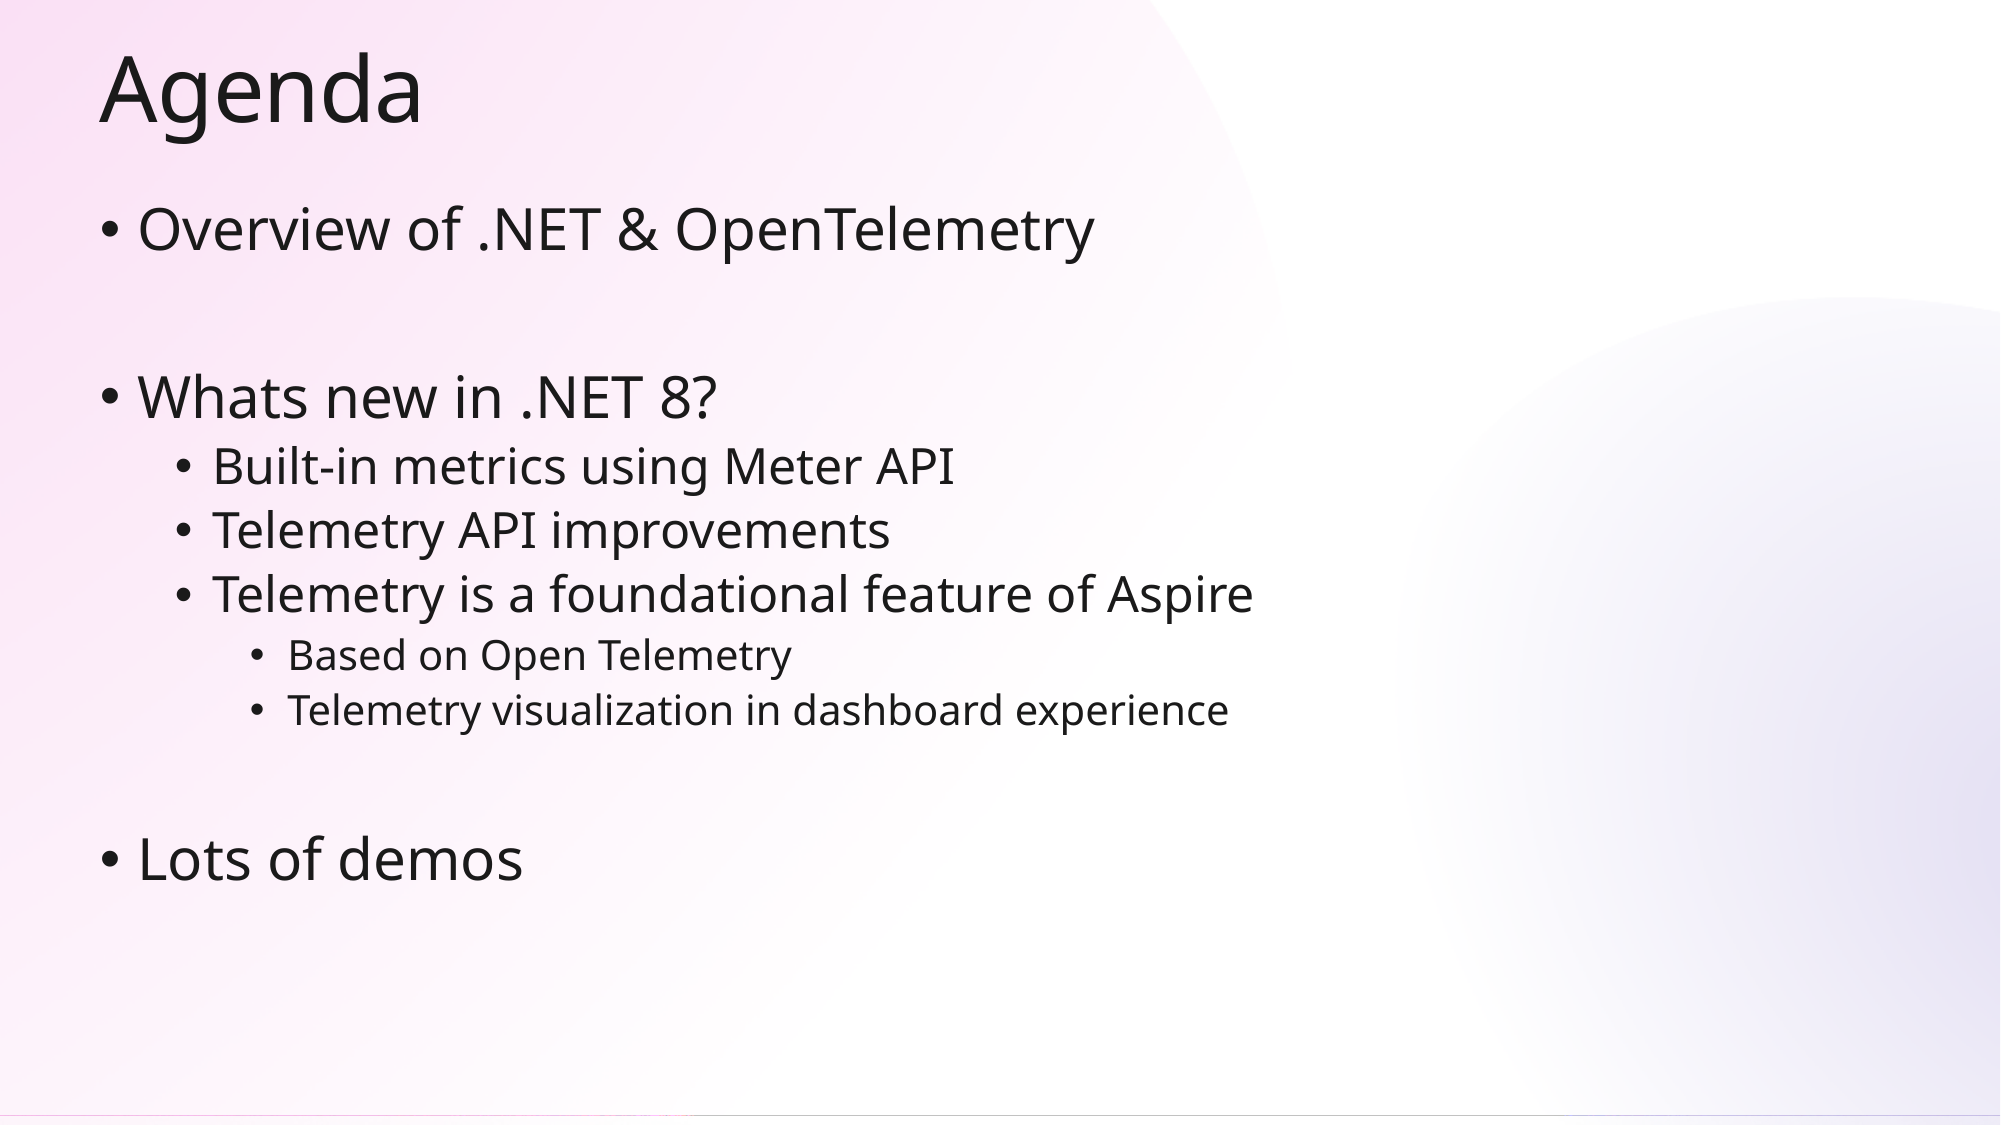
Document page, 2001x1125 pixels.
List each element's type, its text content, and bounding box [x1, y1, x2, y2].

title Agenda [99, 24, 1900, 160]
picture [0, 0, 2001, 1125]
list Overview of .NET & OpenTelemetry Whats new in .NET 8? Built-in metrics using Meter API Telemetry API improvements Telemetry is a foundational feature of Aspire Based on Open Telemetry Telemetry visualization in dashboard experience Lots of demos [99, 200, 1900, 1025]
